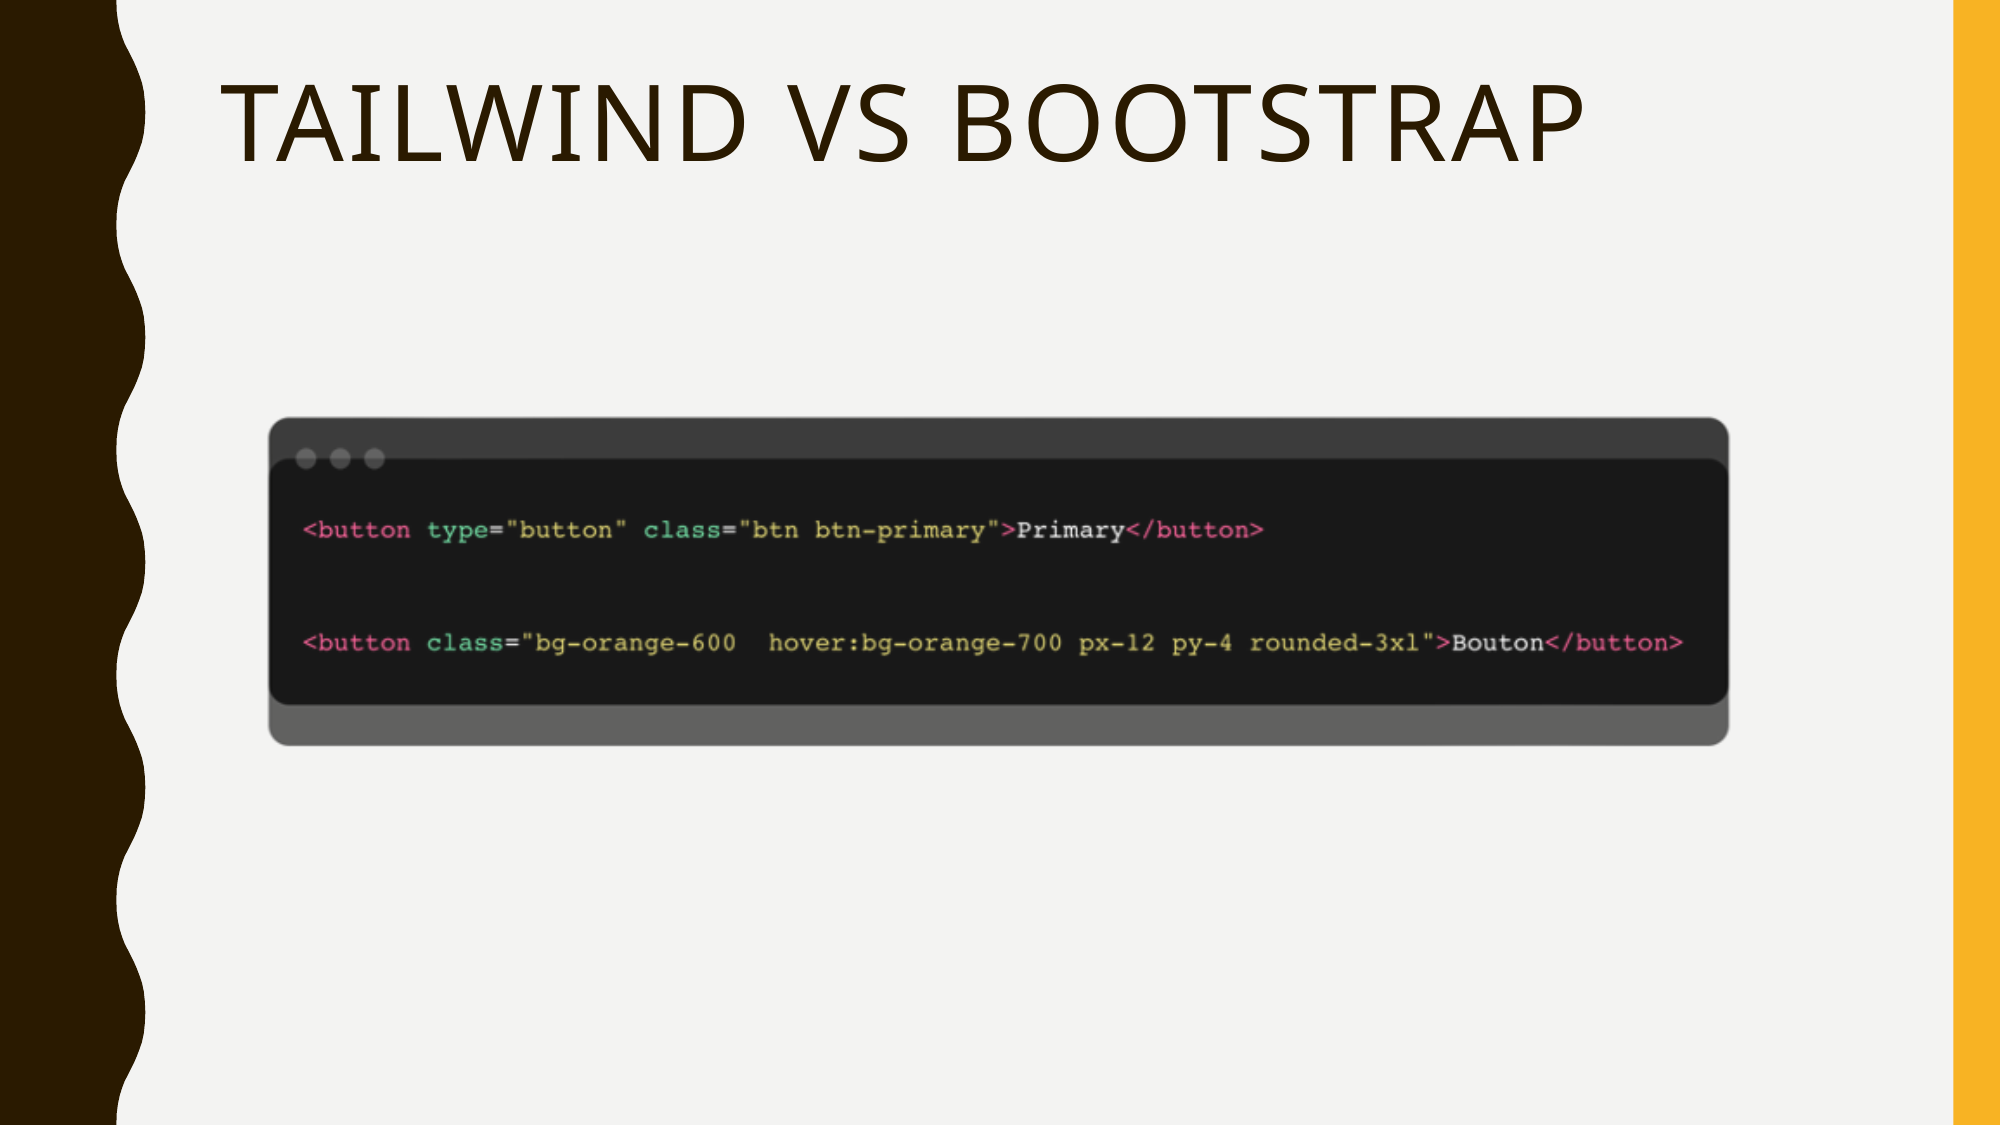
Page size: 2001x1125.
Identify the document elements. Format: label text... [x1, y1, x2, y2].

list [214, 363, 1786, 762]
title Tailwind vs bootstrap [205, 62, 1875, 308]
